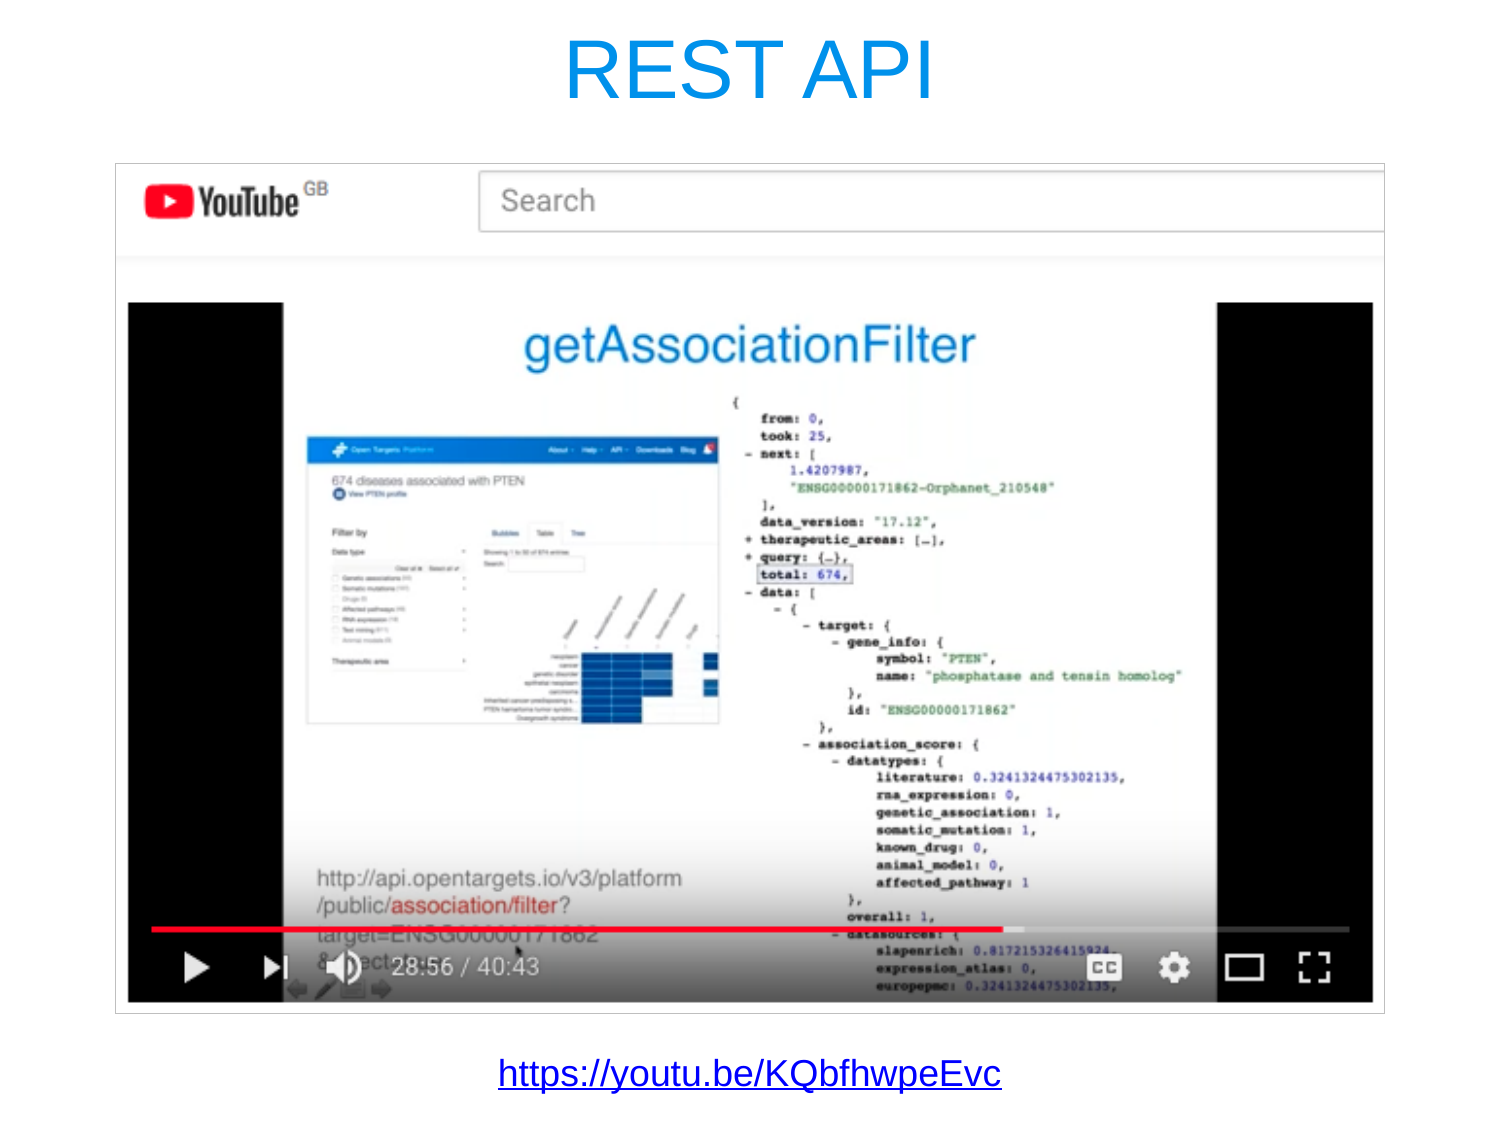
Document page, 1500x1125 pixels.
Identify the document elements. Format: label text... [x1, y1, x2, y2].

text_box https://youtu.be/KQbfhwpeEvc [483, 1041, 1017, 1125]
text_box REST API [0, 7, 1500, 196]
picture [115, 163, 1385, 1015]
